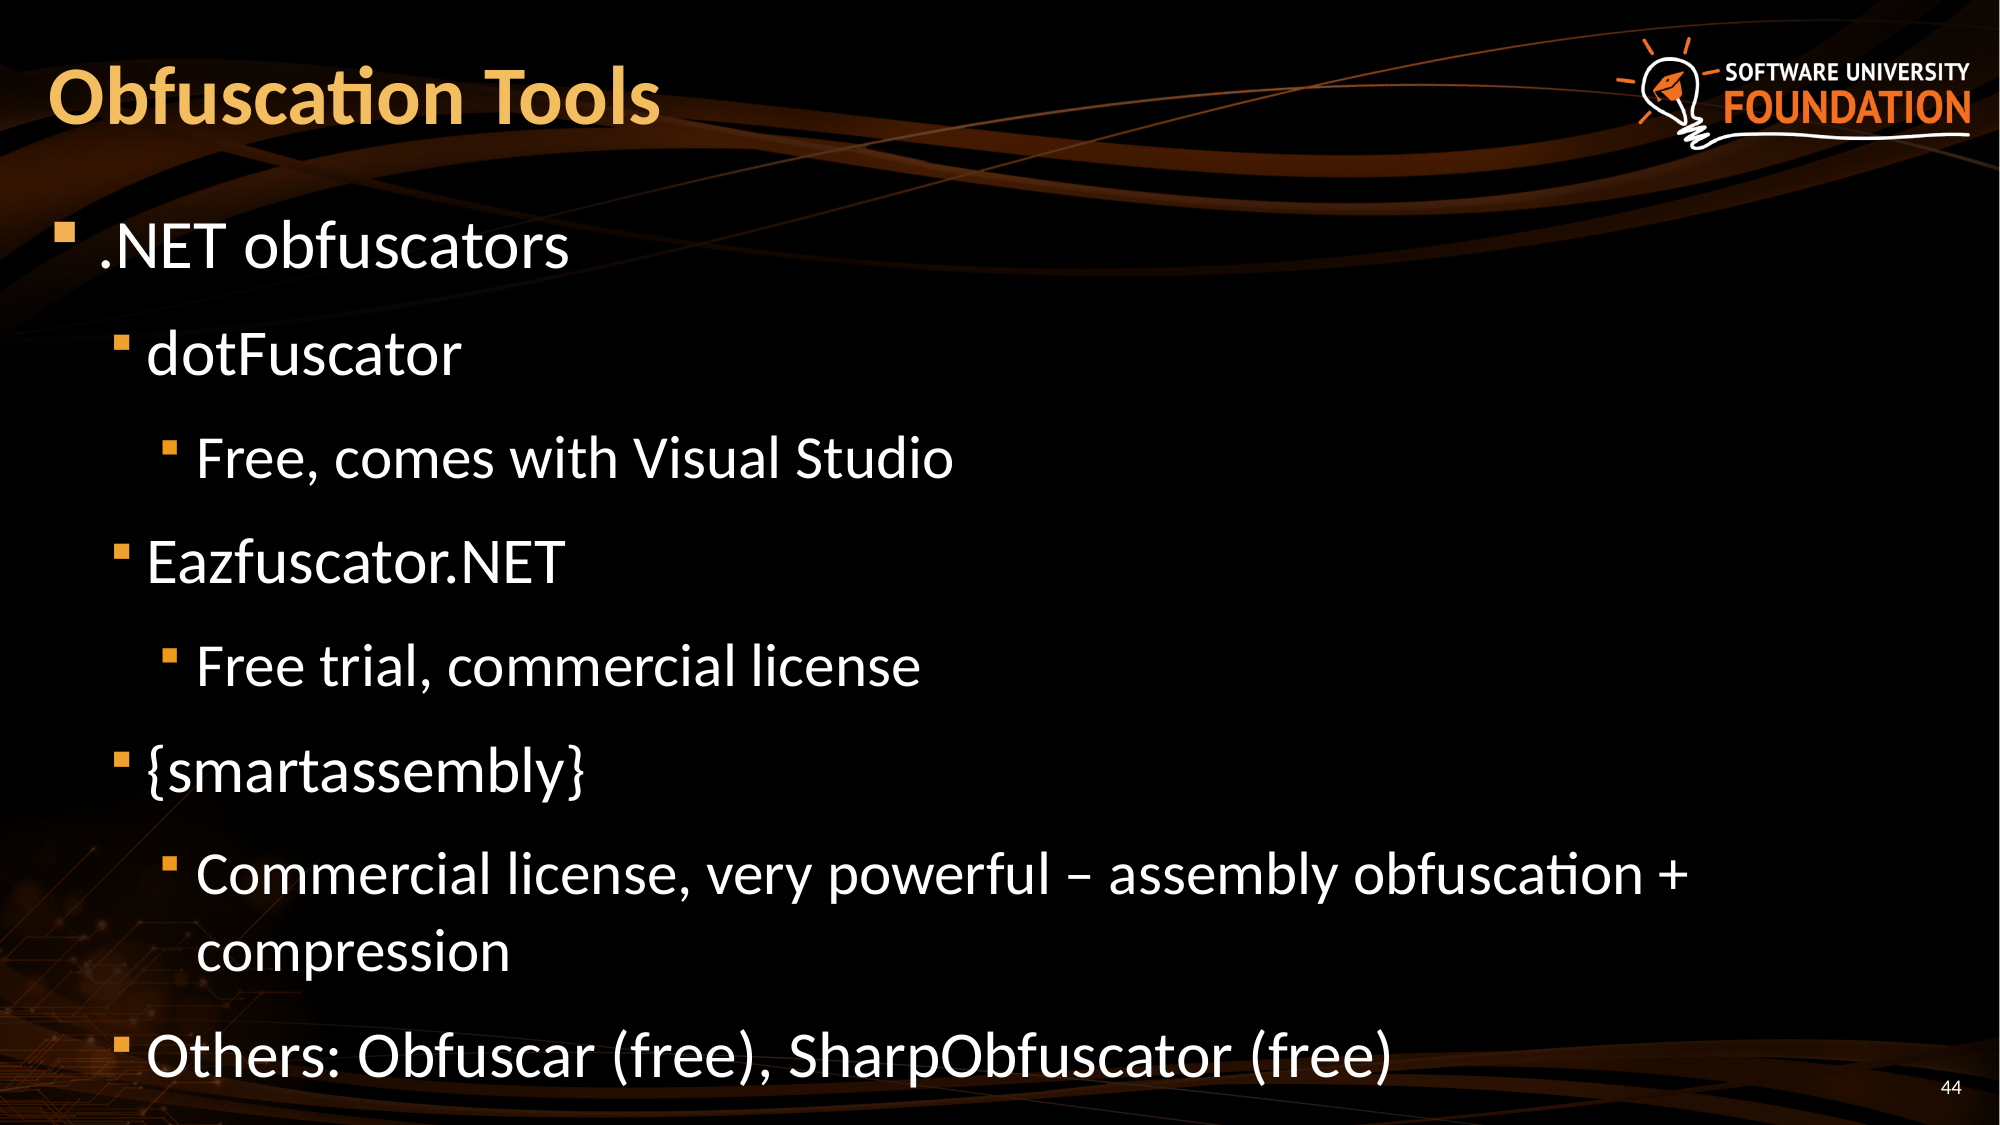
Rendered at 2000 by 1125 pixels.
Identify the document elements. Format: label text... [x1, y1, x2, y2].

picture [0, 0, 2000, 1125]
list .NET obfuscators dotFuscator Free, comes with Visual Studio Eazfuscator.NET Free trial, commercial license {smartassembly} Commercial license, very powerful – assembly obfuscation + compression Others: Obfuscar (free), SharpObfuscator (free) [31, 188, 1968, 1103]
title Obfuscation Tools [30, 6, 1602, 189]
